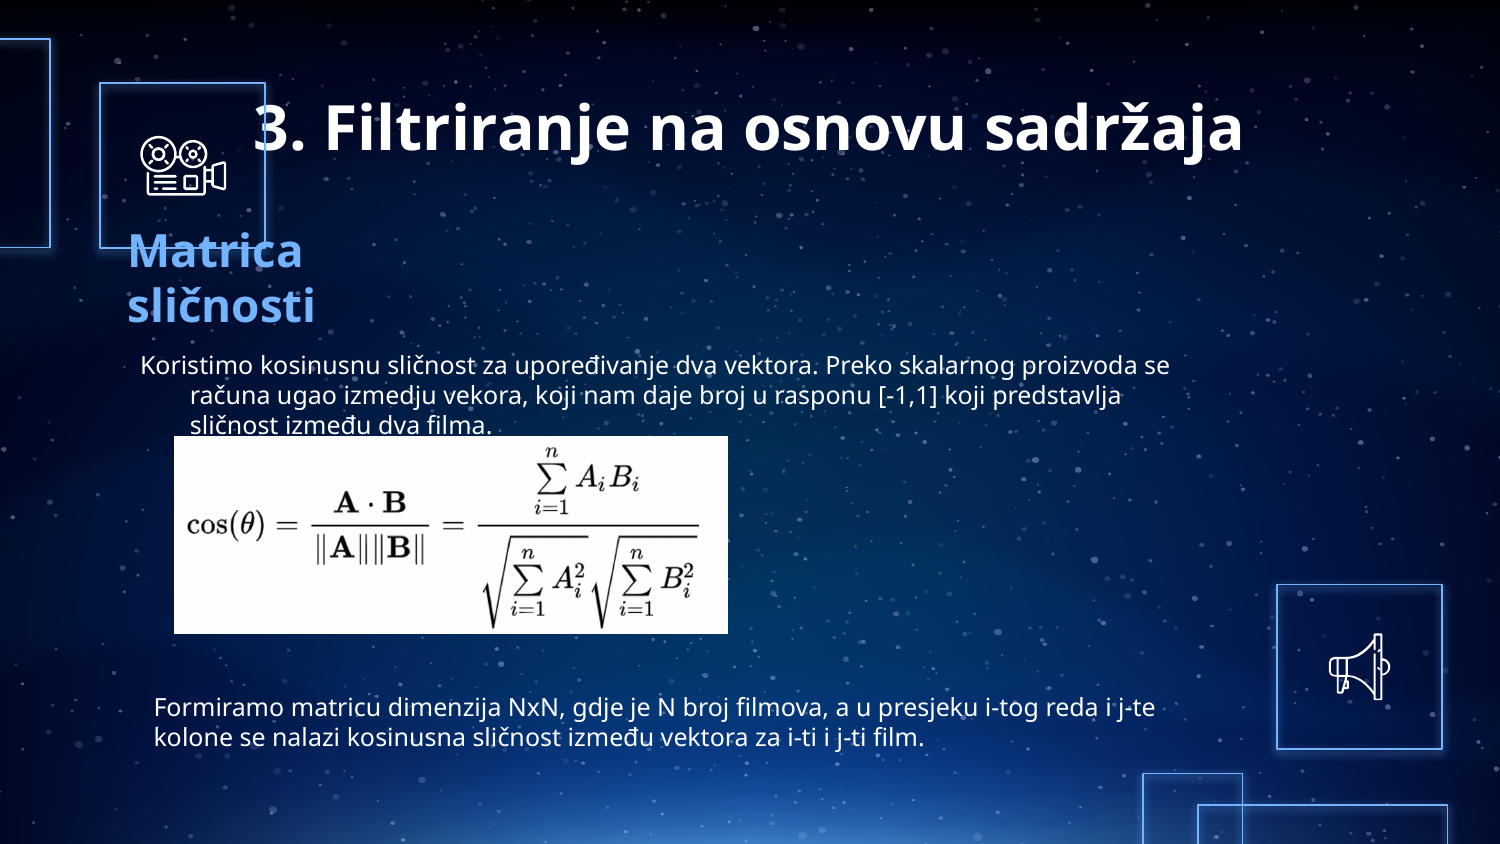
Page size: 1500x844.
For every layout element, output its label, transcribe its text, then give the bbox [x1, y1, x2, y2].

title 3. Filtriranje na osnovu sadržaja [118, 72, 1382, 167]
picture [1199, 806, 1242, 844]
text_box Formiramo matricu dimenzija NxN, gdje je N broj filmova, a u presjeku i-tog reda i j-te kolone se nalazi kosinusna sličnost između vektora za i-ti i j-ti film. [138, 684, 1176, 830]
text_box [1328, 633, 1391, 701]
text_box [1277, 584, 1443, 750]
picture [1243, 806, 1447, 844]
picture [0, 0, 1500, 844]
text_box [99, 83, 265, 249]
picture [0, 40, 49, 247]
subtitle Koristimo kosinusnu sličnost za upoređivanje dva vektora. Preko skalarnog proizvoda se računa ugao izmedju vekora, koji nam daje broj u rasponu [-1,1] koji predstavlja sličnost između dva filma. [99, 334, 1196, 544]
picture [1144, 774, 1242, 844]
subtitle Matrica sličnosti [112, 271, 491, 334]
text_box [138, 135, 227, 196]
